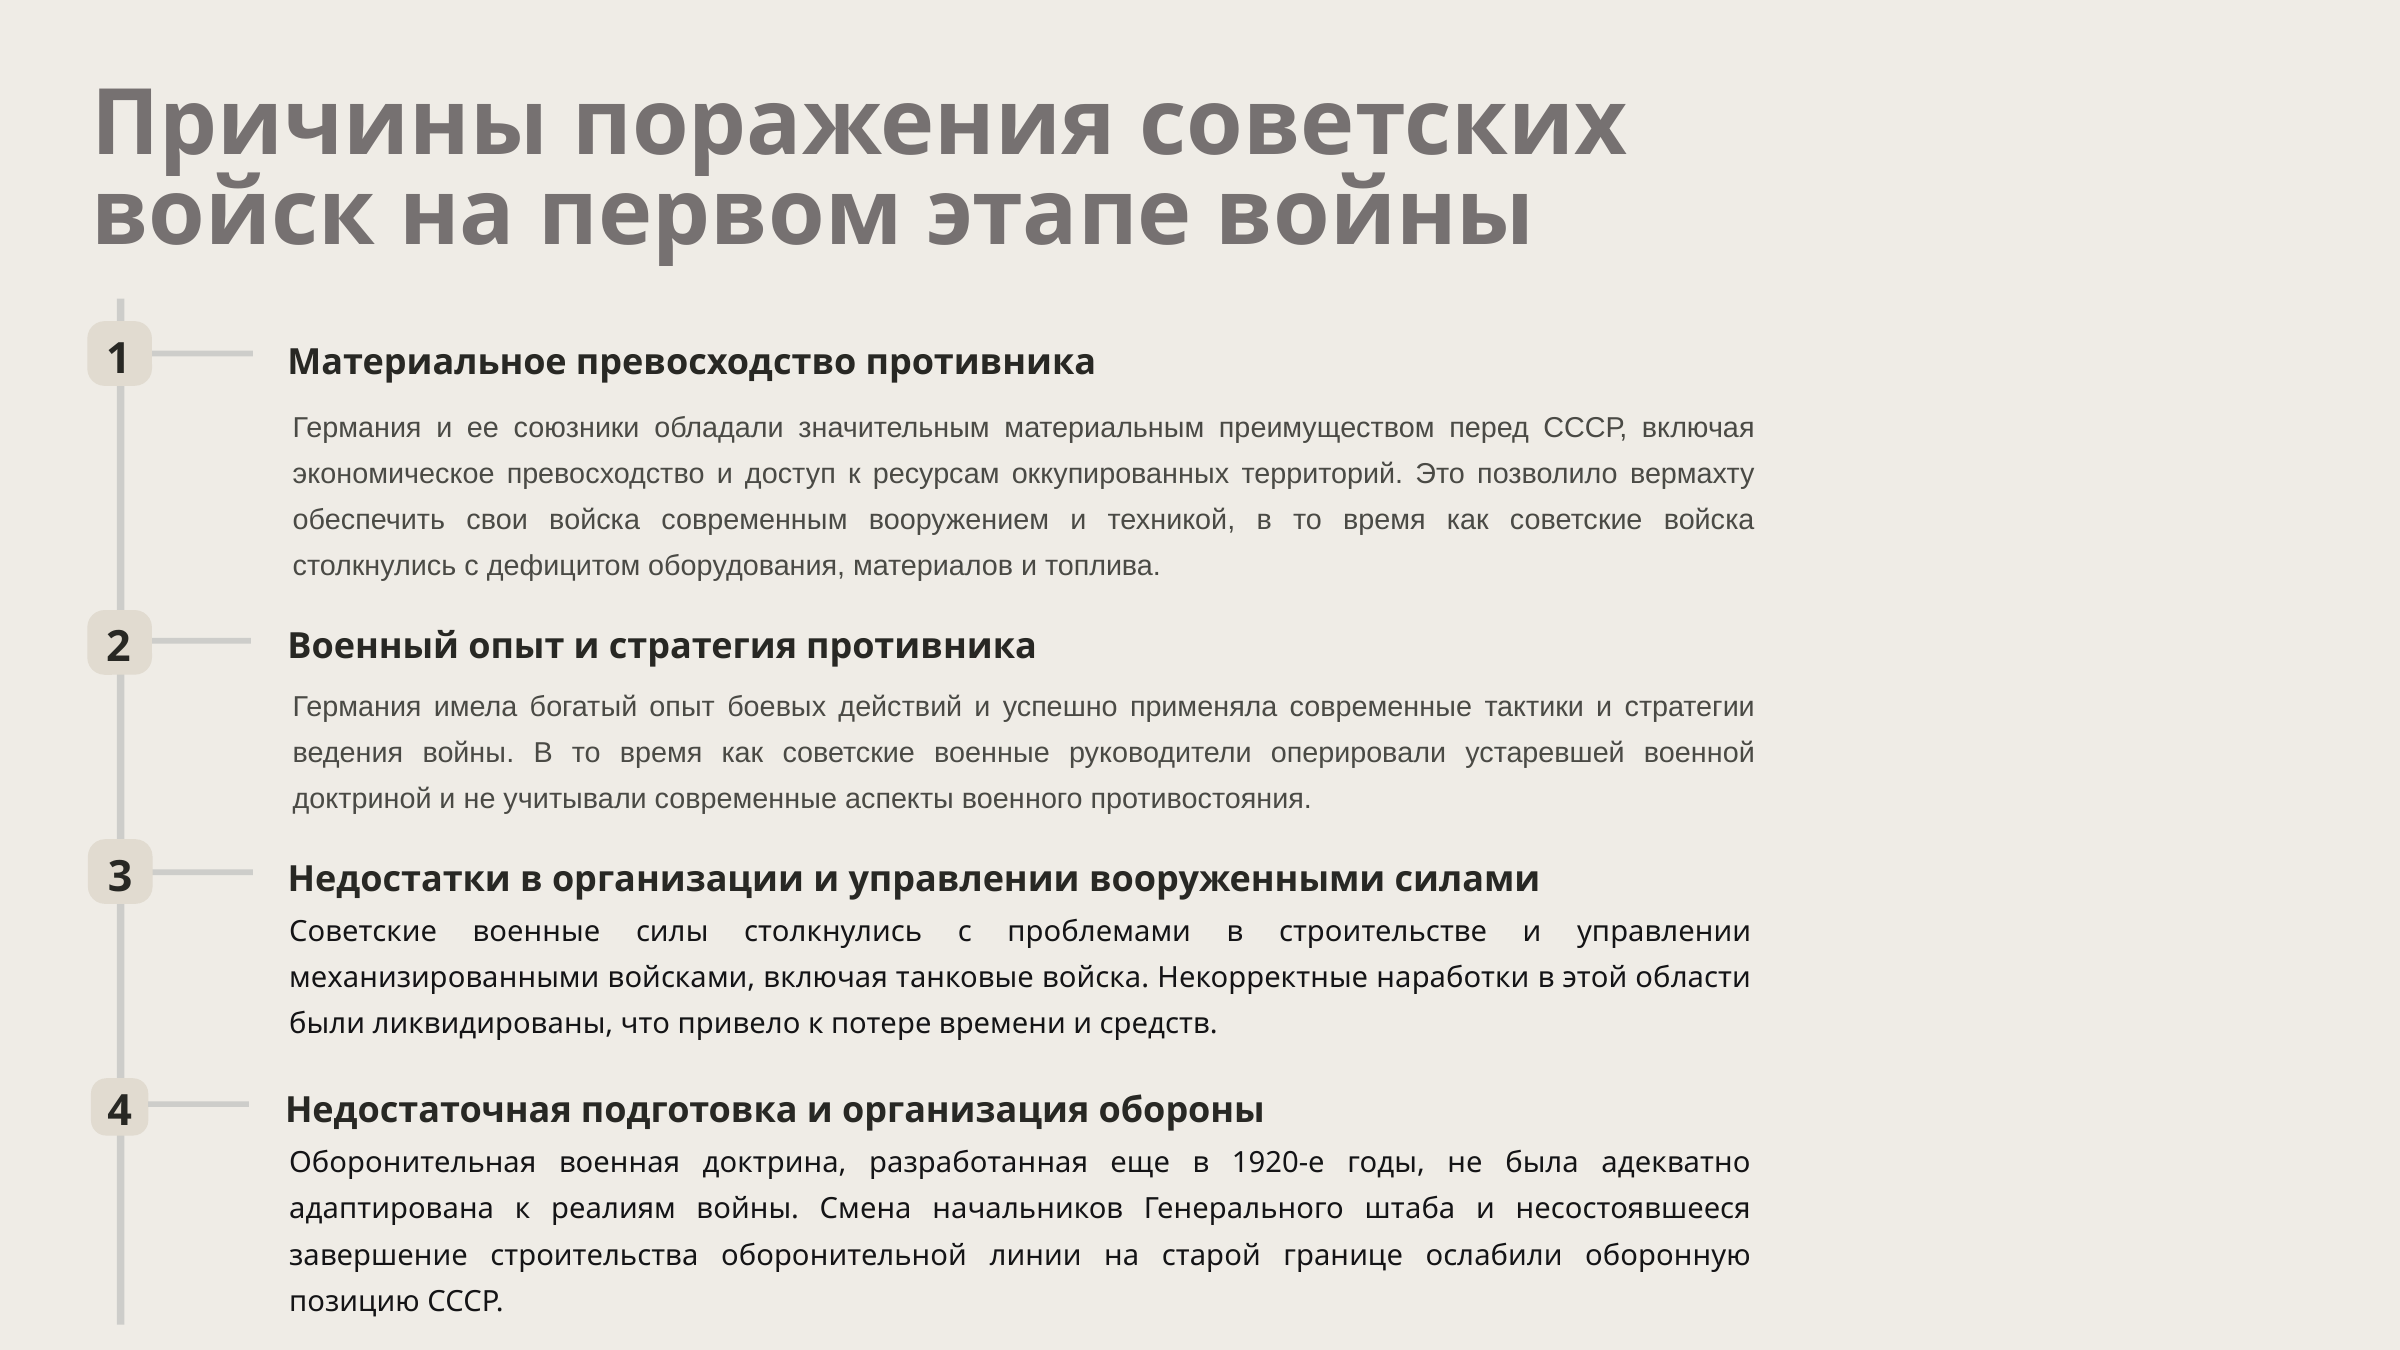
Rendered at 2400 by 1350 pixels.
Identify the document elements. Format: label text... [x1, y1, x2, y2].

text_box [116, 904, 125, 1072]
text_box Материальное превосходство противника [272, 329, 998, 375]
text_box 4 [107, 1072, 133, 1127]
text_box 3 [107, 838, 133, 893]
text_box [87, 839, 153, 904]
text_box [90, 1078, 149, 1136]
text_box [116, 675, 125, 838]
text_box [148, 1101, 249, 1107]
text_box Германия имела богатый опыт боевых действий и успешно применяла современные тактики и стратегии ведения войны. В то время как советские военные руководители оперировали устаревшей военной доктриной и не учитывали современные аспекты военного противостояния. [277, 668, 1771, 853]
text_box [87, 321, 153, 386]
text_box Оборонительная военная доктрина, разработанная еще в 1920-е годы, не была адекватно адаптирована к реалиям войны. Смена начальников Генерального штаба и несостоявшееся завершение строительства оборонительной линии на старой границе ослабили оборонную позицию СССР. [274, 1125, 1767, 1310]
text_box Причины поражения советских войск на первом этапе войны [76, 75, 1765, 256]
text_box [153, 869, 253, 876]
text_box [152, 350, 253, 357]
text_box Германия и ее союзники обладали значительным материальным преимуществом перед СССР, включая экономическое превосходство и доступ к ресурсам оккупированных территорий. Это позволило вермахту обеспечить свои войска современным вооружением и техникой, в то время как советские войска столкнулись с дефицитом оборудования, материалов и топлива. [277, 389, 1771, 636]
text_box Недостатки в организации и управлении вооруженными силами [272, 846, 1426, 883]
text_box [116, 298, 125, 320]
text_box Недостаточная подготовка и организация обороны [270, 1076, 996, 1122]
text_box Военный опыт и стратегия противника [272, 613, 998, 659]
text_box [87, 610, 153, 675]
text_box [152, 637, 251, 644]
text_box Советские военные силы столкнулись с проблемами в строительстве и управлении механизированными войсками, включая танковые войска. Некорректные наработки в этой области были ликвидированы, что привело к потере времени и средств. [274, 894, 1767, 1079]
text_box 2 [105, 609, 131, 663]
text_box [116, 1136, 125, 1325]
text_box [116, 386, 125, 609]
text_box 1 [105, 320, 131, 375]
